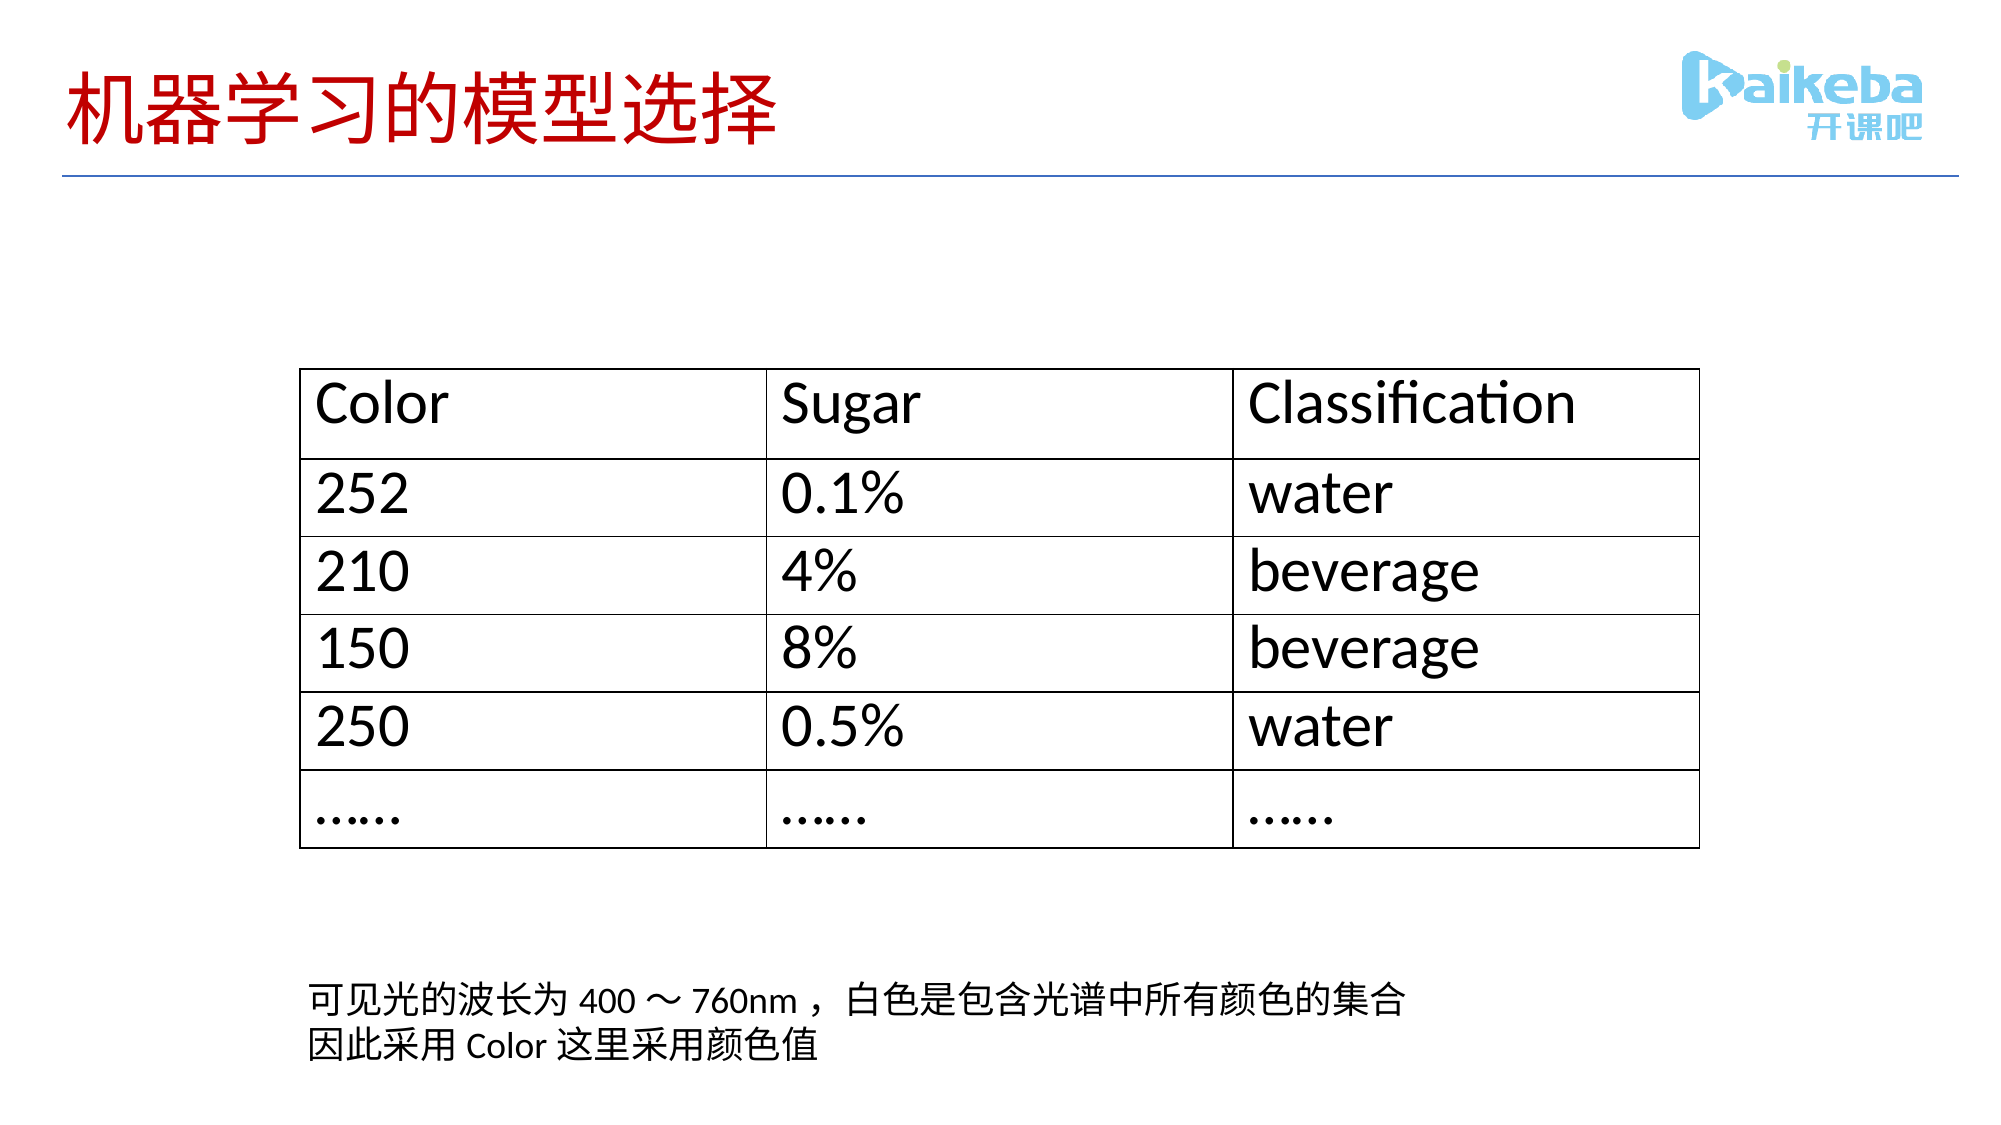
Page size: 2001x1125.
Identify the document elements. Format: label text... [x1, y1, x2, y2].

table_header Color [301, 370, 766, 458]
table_cell 250 [301, 693, 766, 769]
table_cell 210 [301, 537, 766, 614]
table_cell 0.1% [767, 460, 1232, 536]
table_cell …… [767, 771, 1232, 847]
table_cell beverage [1234, 615, 1699, 691]
table_cell 4% [767, 537, 1232, 614]
table_header Classification [1234, 370, 1699, 458]
table_cell water [1234, 460, 1699, 536]
table_cell beverage [1234, 537, 1699, 614]
table_cell 252 [301, 460, 766, 536]
title 机器学习的模型选择 [57, 59, 1728, 167]
table_cell …… [301, 771, 766, 847]
table_cell 0.5% [767, 693, 1232, 769]
table_cell 8% [767, 615, 1232, 691]
table_cell …… [1234, 771, 1699, 847]
table_header Sugar [767, 370, 1232, 458]
table_cell water [1234, 693, 1699, 769]
table_cell 150 [301, 615, 766, 691]
text_box 可见光的波长为400～760nm，白色是包含光谱中所有颜色的集合 因此采用Color这里采用颜色值 [300, 968, 1489, 1074]
